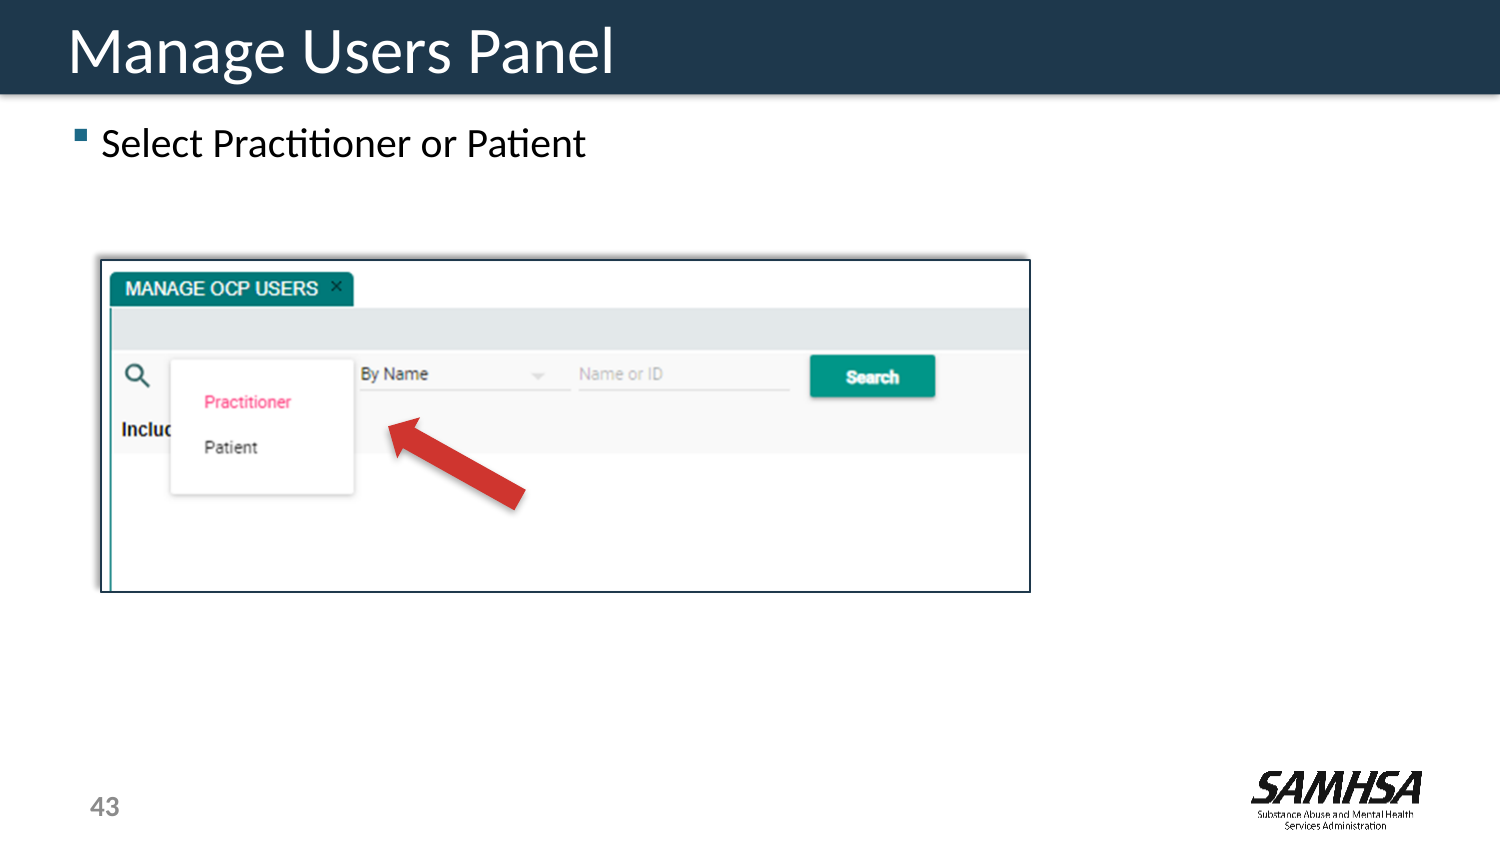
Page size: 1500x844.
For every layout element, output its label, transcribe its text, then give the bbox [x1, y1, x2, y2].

slide_number 43 [75, 782, 413, 827]
title Manage Users Panel [52, 8, 1425, 86]
picture [1249, 771, 1425, 835]
list Select Practitioner or Patient [56, 110, 1407, 172]
picture [87, 246, 1035, 598]
